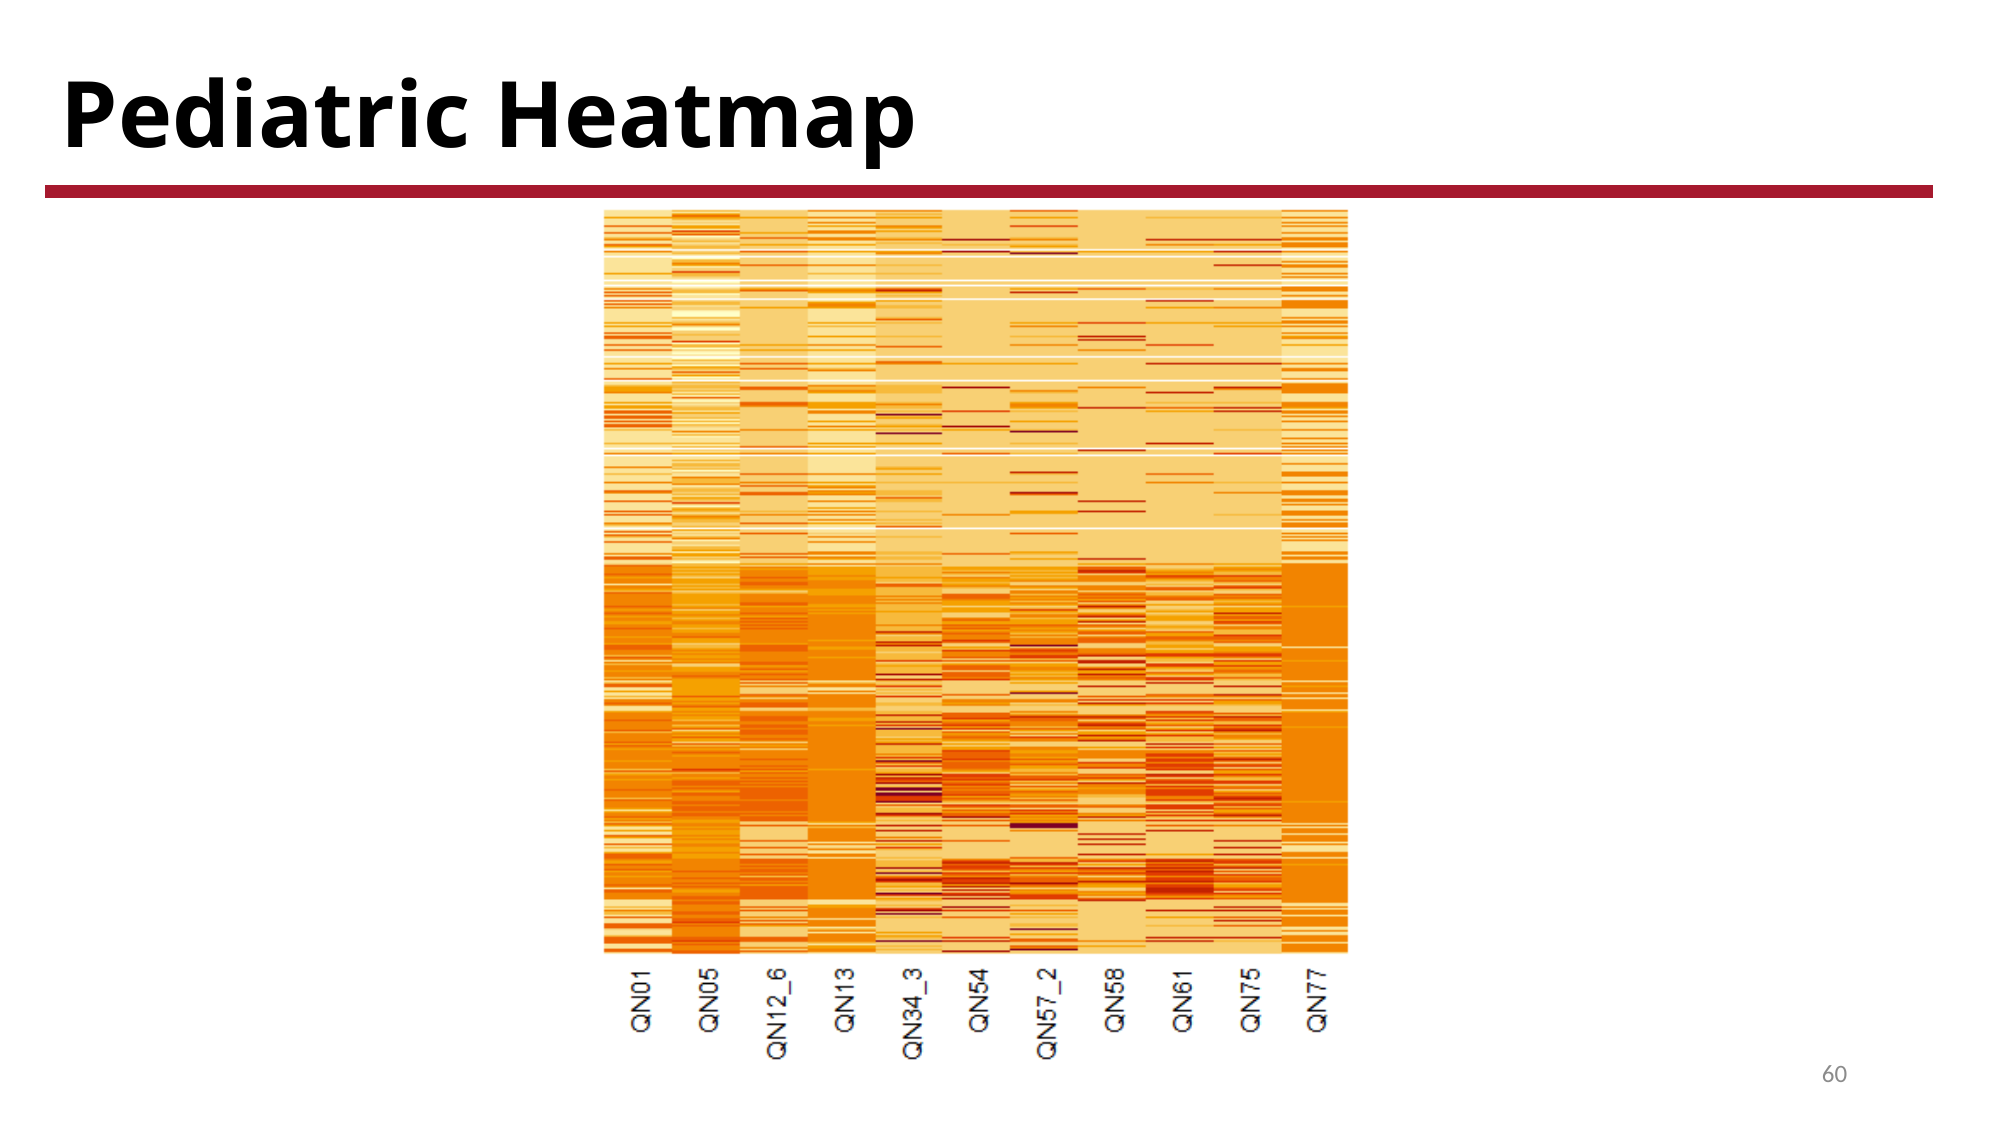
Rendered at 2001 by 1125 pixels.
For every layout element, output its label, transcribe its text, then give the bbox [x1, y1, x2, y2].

text_box [45, 185, 1932, 197]
picture [387, 198, 1693, 1090]
slide_number 60 [1412, 1042, 1863, 1103]
title Pediatric Heatmap [45, 49, 1771, 185]
